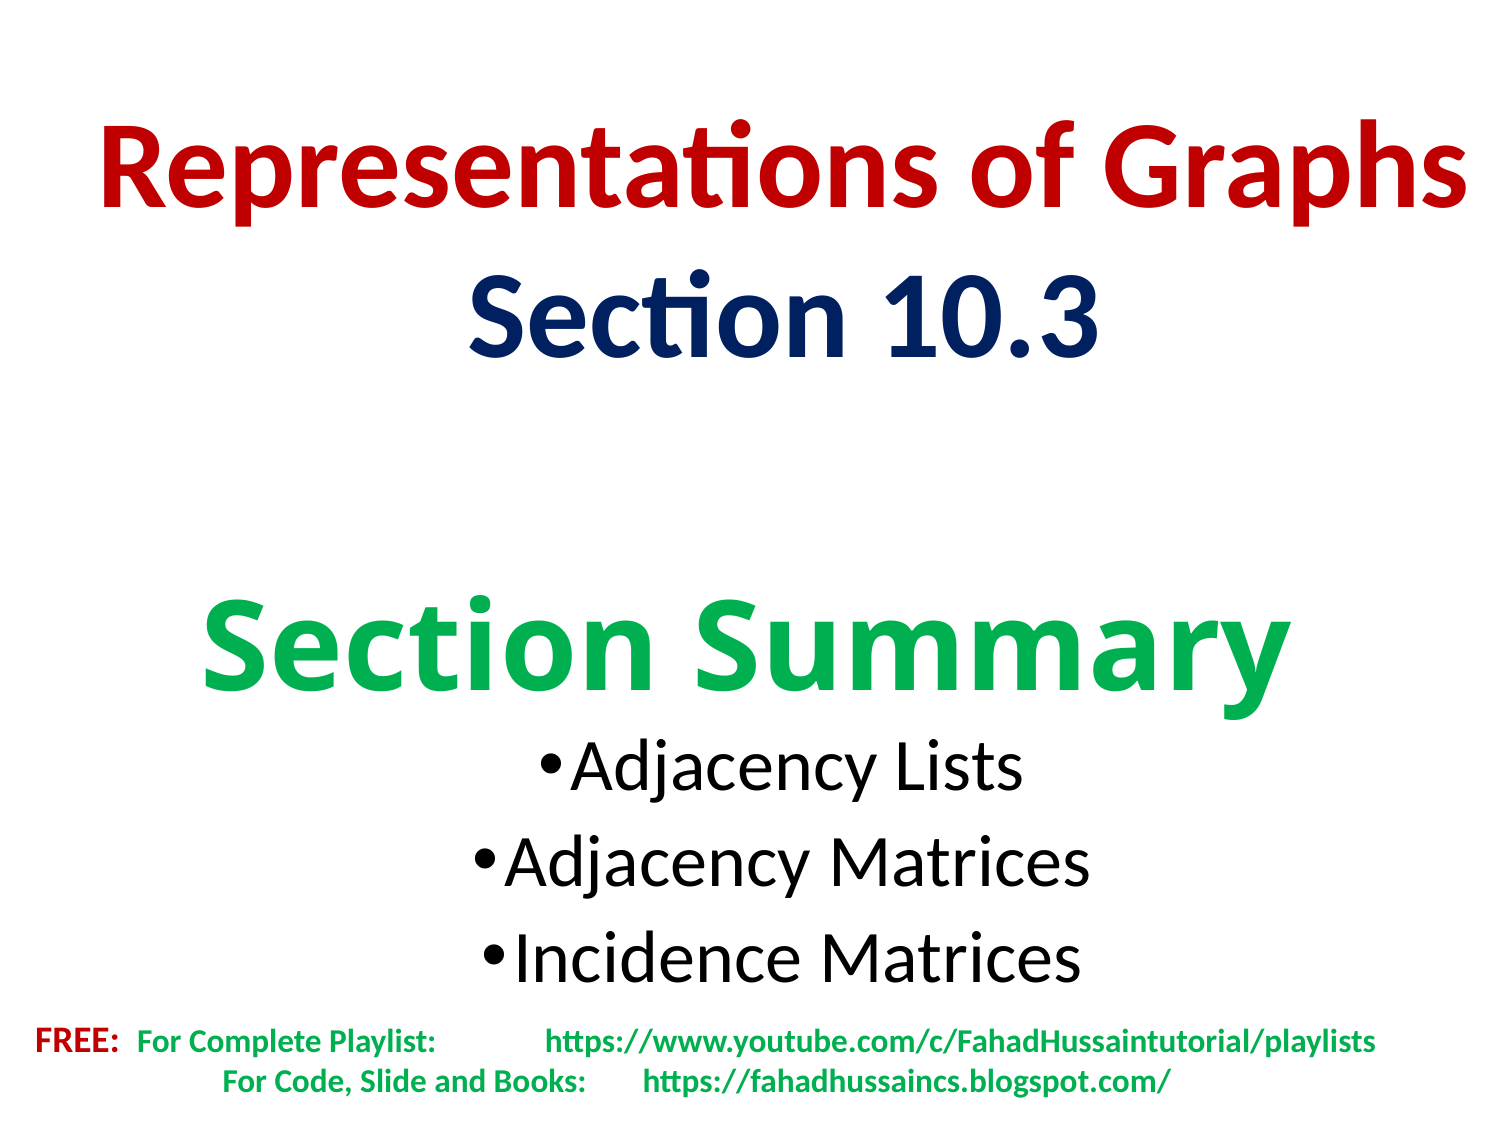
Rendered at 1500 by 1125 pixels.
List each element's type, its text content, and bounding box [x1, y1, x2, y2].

text_box Representations of Graphs Section 10.3 [82, 74, 1486, 390]
title Section Summary [99, 541, 1394, 760]
text_box FREE: For Complete Playlist: https://www.youtube.com/c/FahadHussaintutorial/playlists For Code, Slide and Books: https://fahadhussaincs.blogspot.com/ [20, 1007, 1480, 1107]
list Adjacency Lists Adjacency Matrices Incidence Matrices [137, 719, 1432, 1007]
